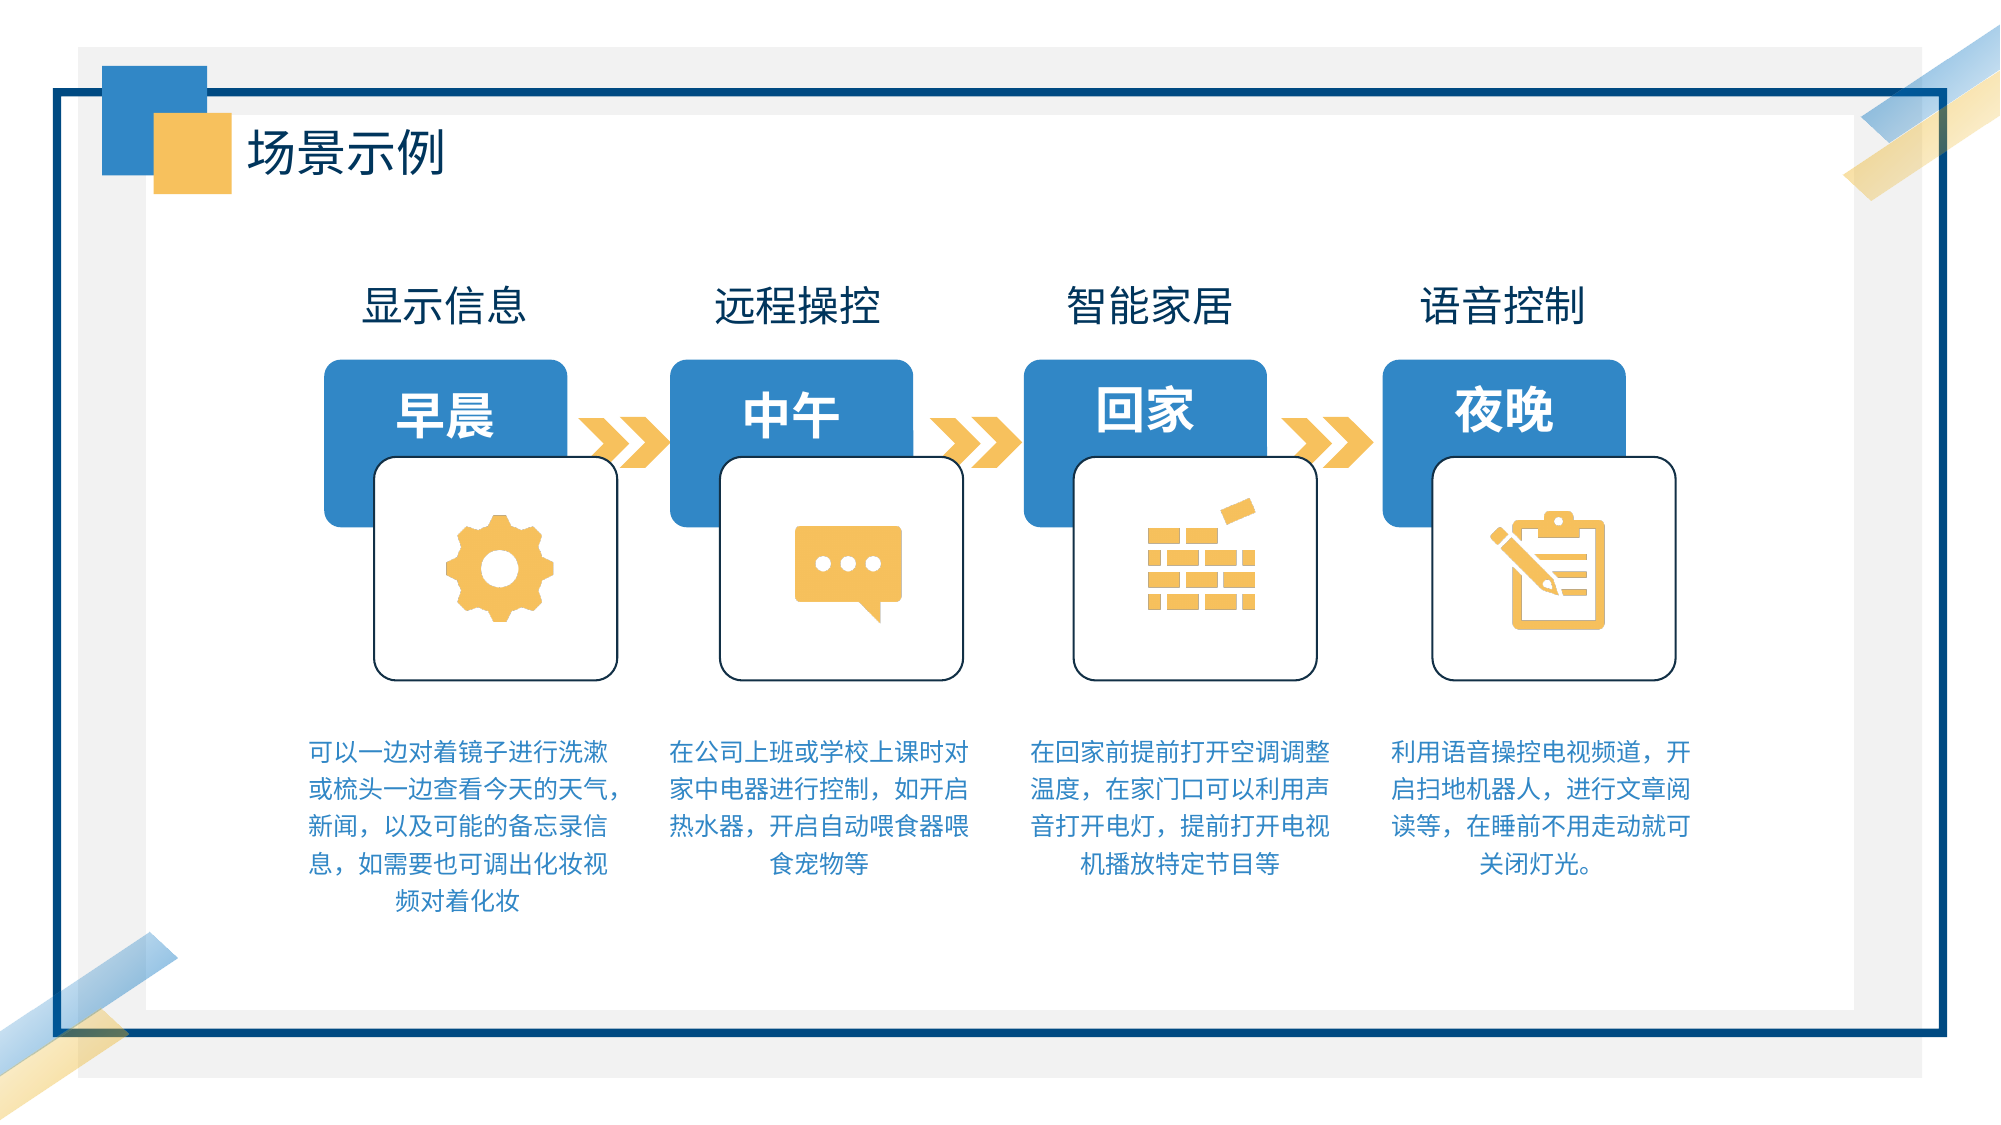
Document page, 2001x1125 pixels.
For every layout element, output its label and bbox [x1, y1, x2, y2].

text_box [324, 272, 1676, 681]
text_box [289, 721, 1711, 926]
text_box [0, 0, 2000, 1125]
